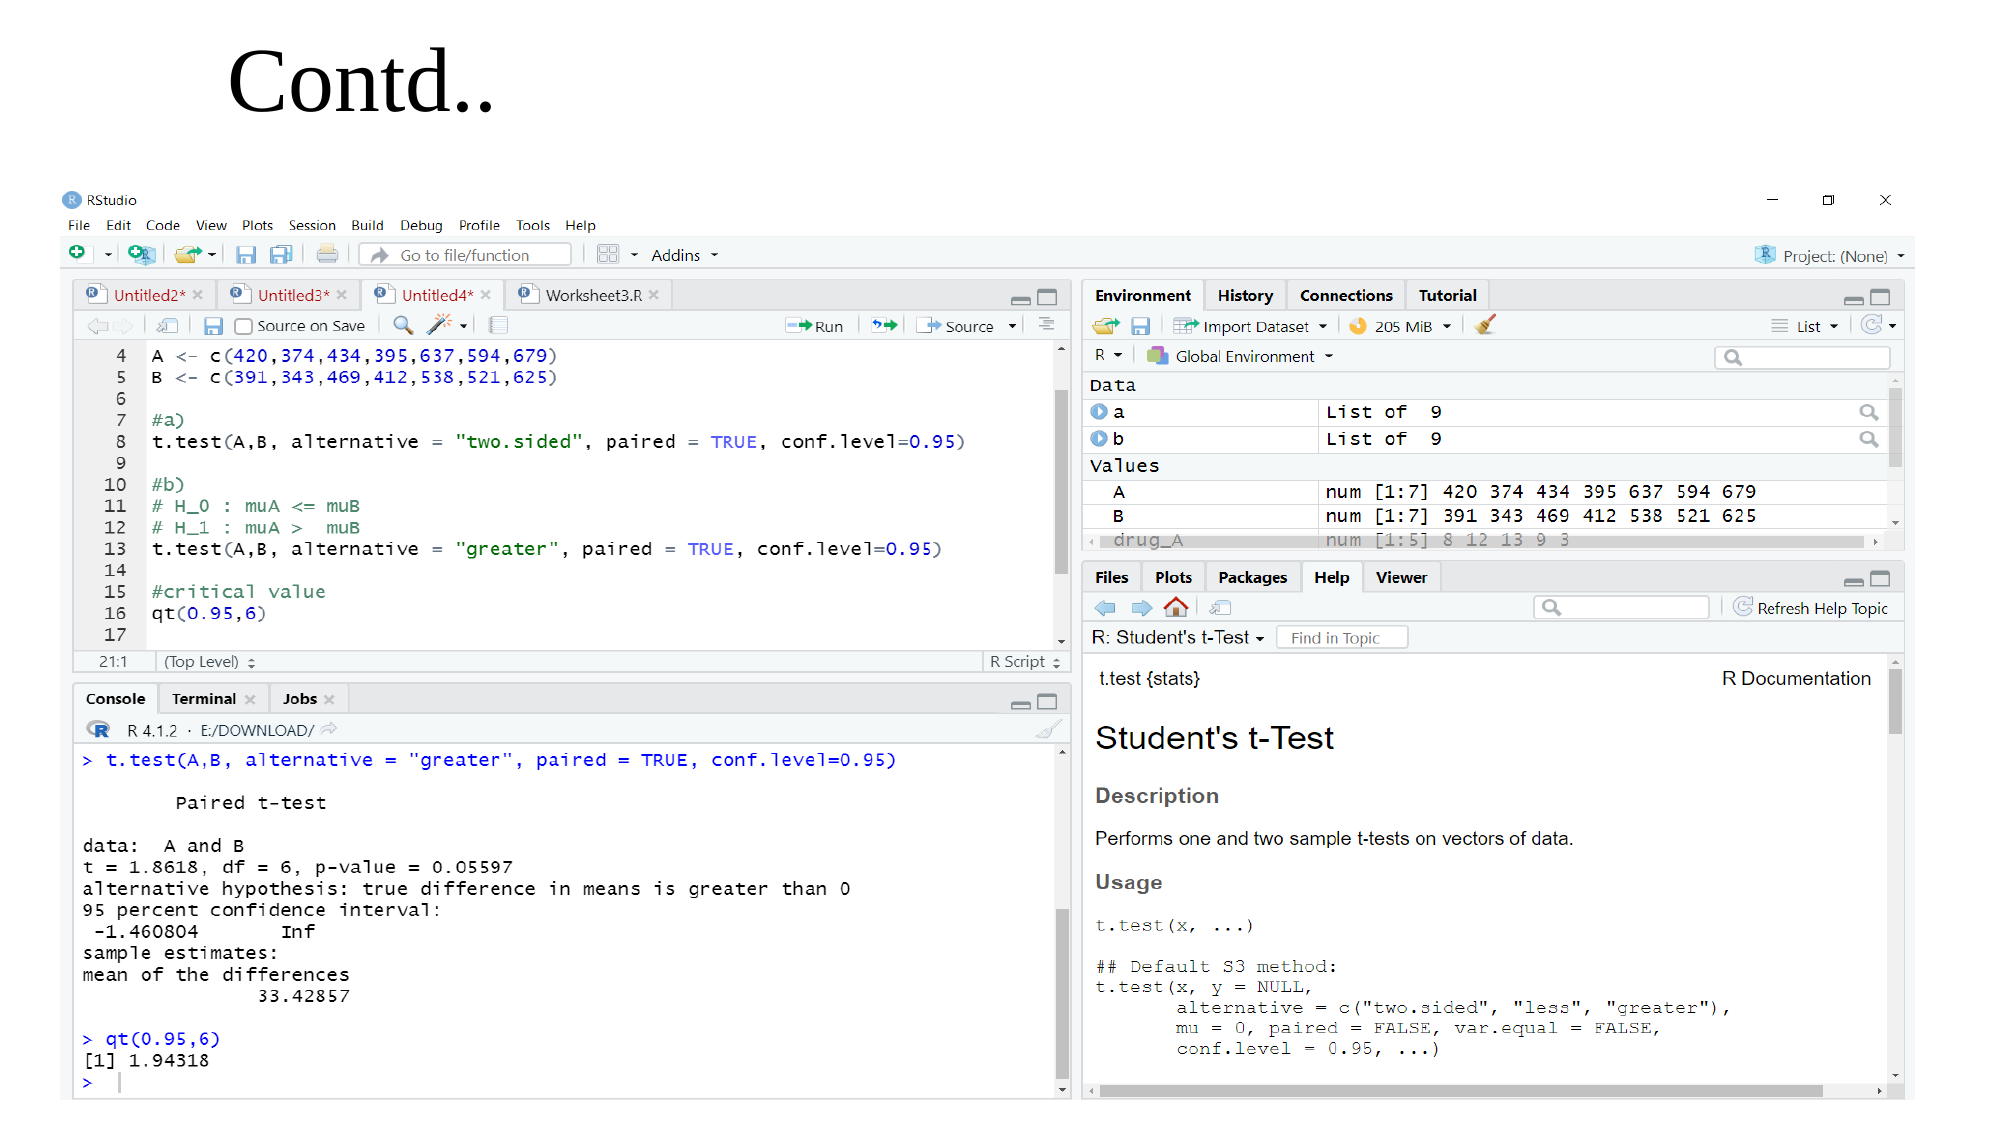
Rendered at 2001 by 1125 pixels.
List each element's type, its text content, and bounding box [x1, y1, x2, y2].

title Contd.. [212, 0, 1788, 164]
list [59, 186, 1915, 1100]
